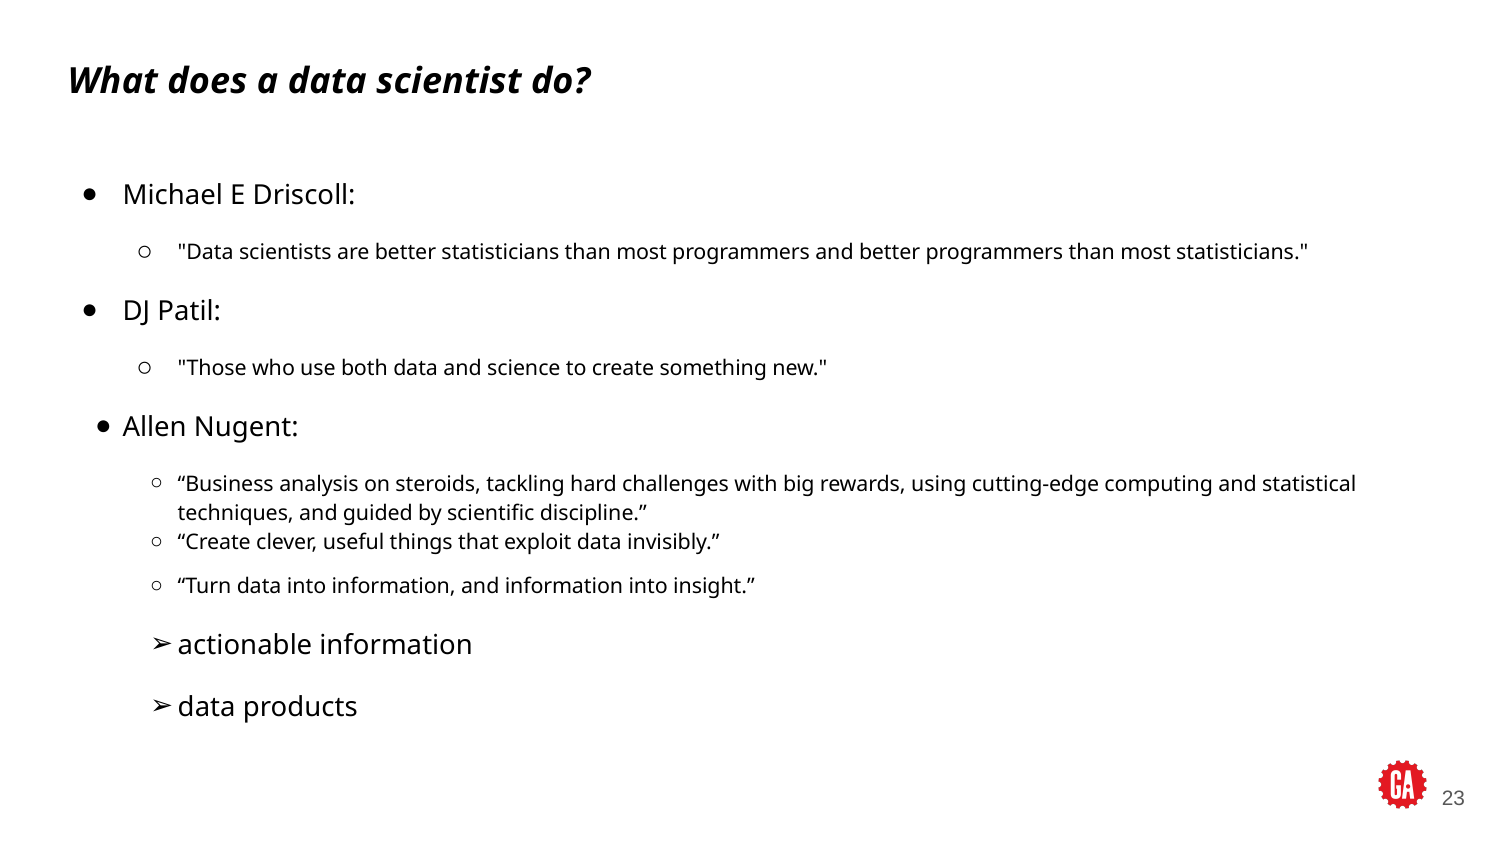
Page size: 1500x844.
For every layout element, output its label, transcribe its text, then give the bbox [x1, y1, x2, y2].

title What does a data scientist do? [52, 41, 1433, 119]
list Michael E Driscoll: "Data scientists are better statisticians than most programmers and better programmers than most statisticians." DJ Patil: "Those who use both data and science to create something new." Allen Nugent: “Business analysis on steroids, tackling hard challenges with big rewards, using cutting-edge computing and statistical techniques, and guided by scientific discipline.” “Create clever, useful things that exploit data invisibly.” “Turn data into information, and information into insight.” actionable information data products [52, 156, 1425, 743]
slide_number 23 [1424, 770, 1481, 824]
picture [1376, 757, 1429, 811]
